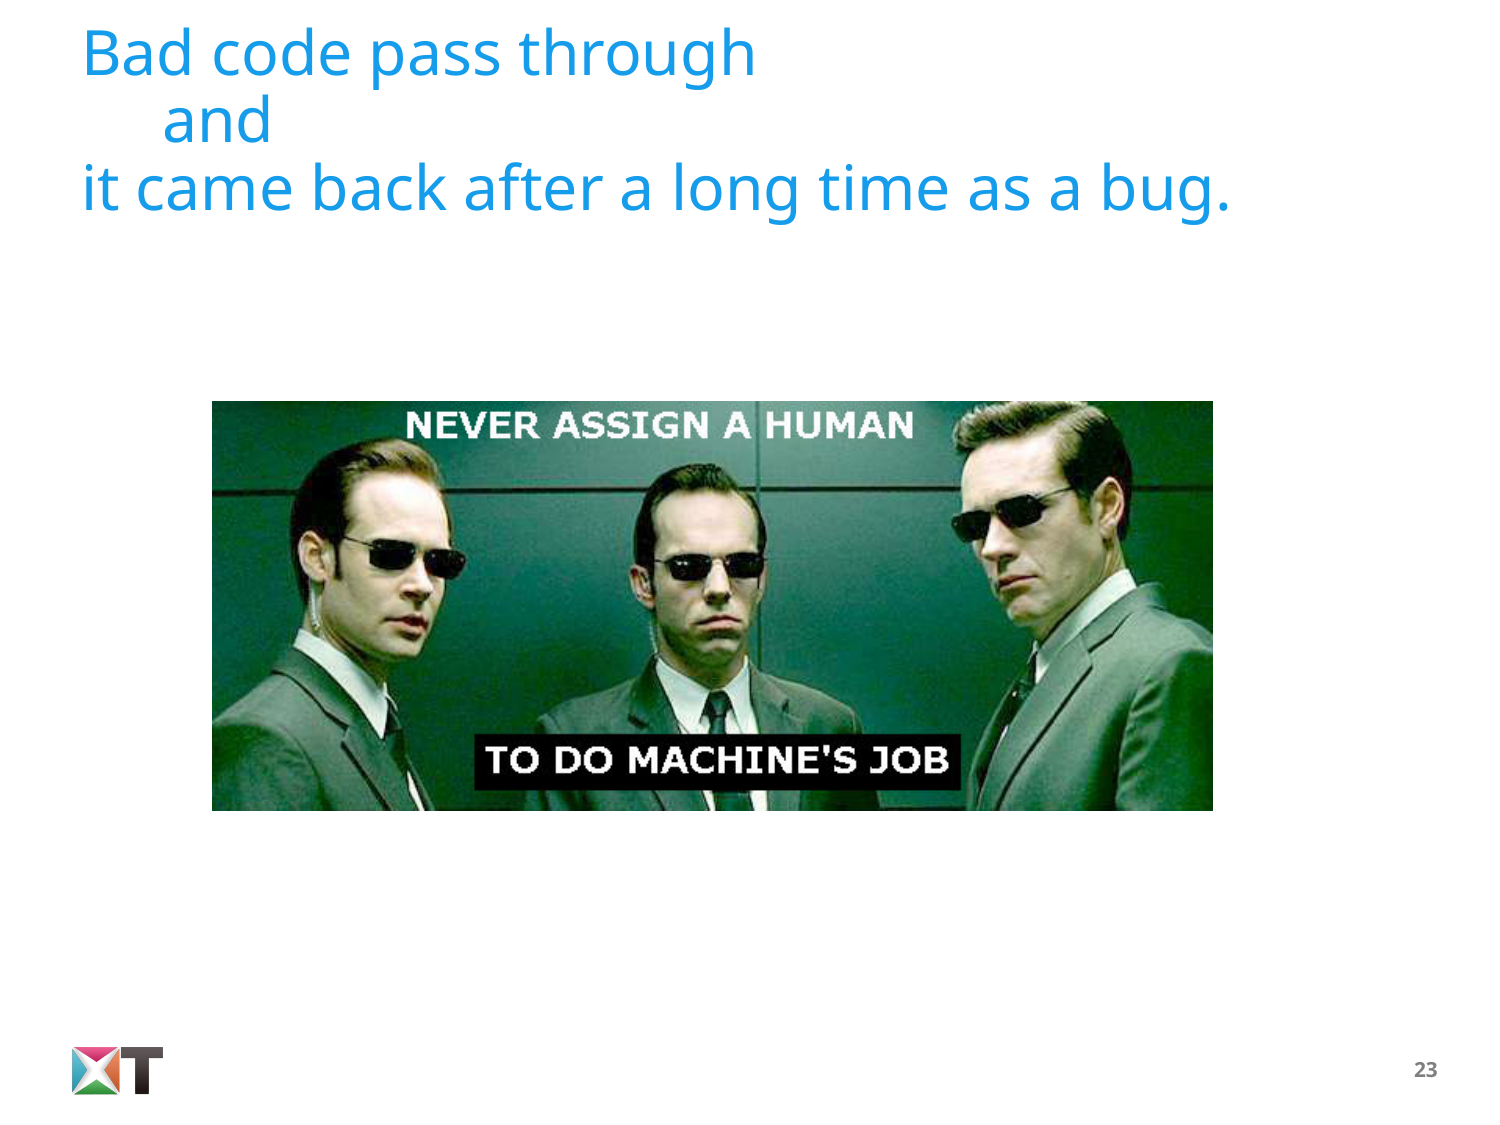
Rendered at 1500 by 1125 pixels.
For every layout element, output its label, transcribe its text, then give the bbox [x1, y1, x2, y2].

title Bad code pass through and it came back after a long time as a bug. [81, 154, 1421, 224]
picture [212, 401, 1213, 812]
picture [70, 1044, 165, 1097]
